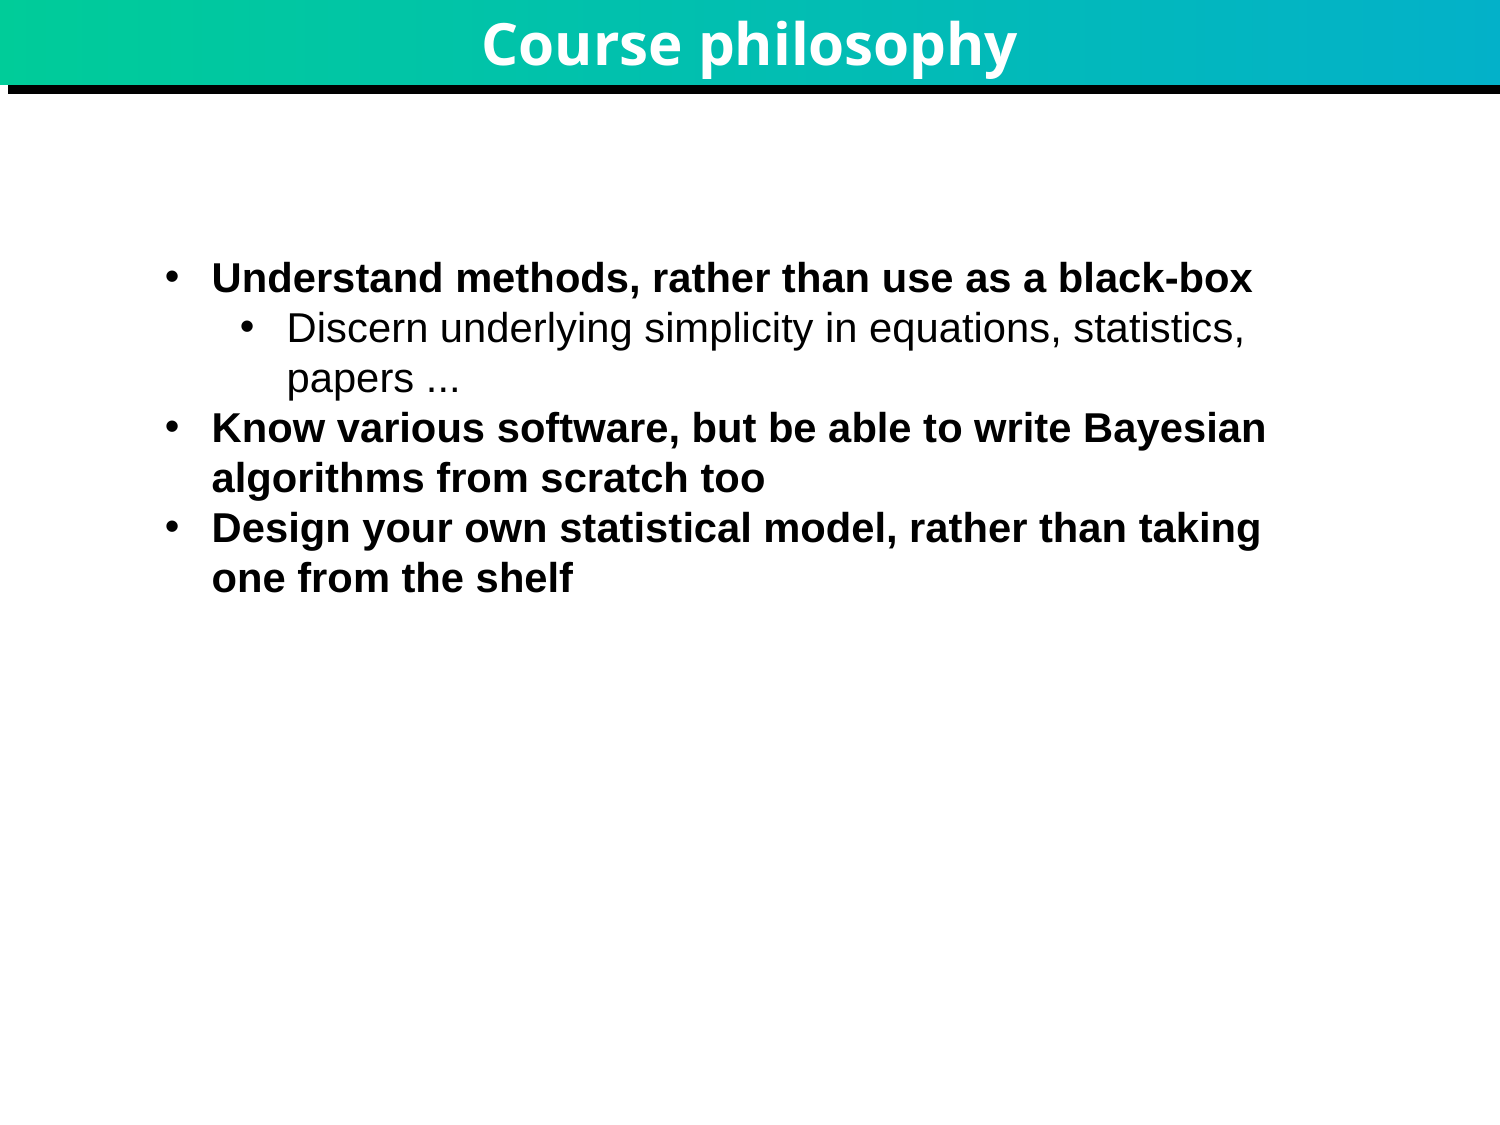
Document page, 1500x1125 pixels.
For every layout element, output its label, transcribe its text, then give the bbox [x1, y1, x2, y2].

title Course philosophy [0, 0, 1500, 86]
text_box Understand methods, rather than use as a black-box Discern underlying simplicity in equations, statistics, papers ... Know various software, but be able to write Bayesian algorithms from scratch too Design your own statistical model, rather than taking one from the shelf [75, 243, 1348, 609]
